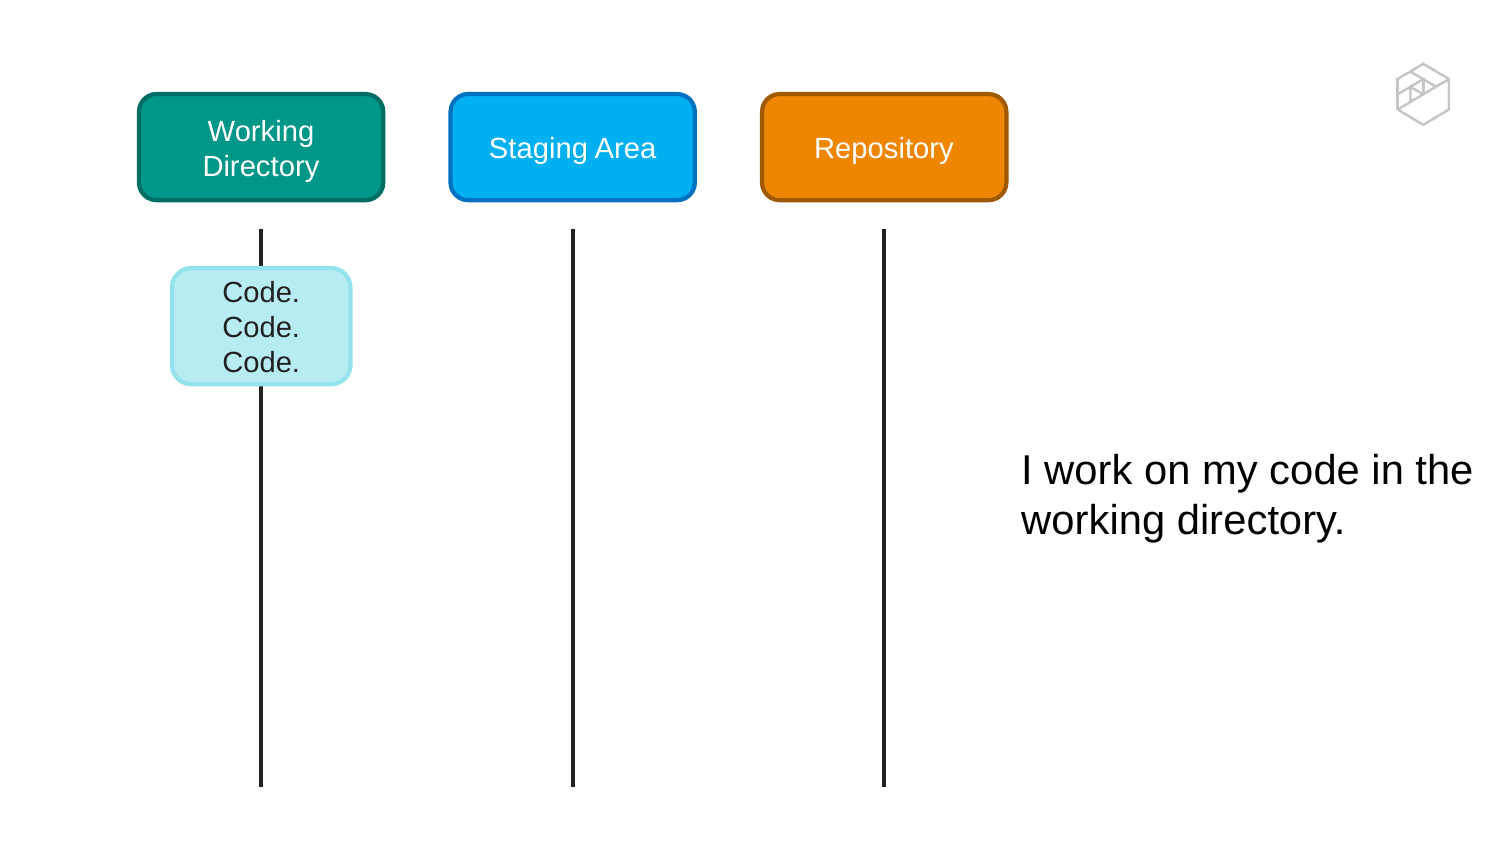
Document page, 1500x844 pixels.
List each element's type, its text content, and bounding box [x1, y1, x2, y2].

text_box Staging Area [448, 91, 697, 203]
text_box Repository [759, 91, 1009, 203]
text_box I work on my code in the working directory. [1006, 435, 1500, 551]
text_box Code. Code. Code. [265, 265, 353, 387]
text_box Code. Code. Code. [169, 265, 256, 387]
text_box Working Directory [136, 91, 386, 203]
picture [1396, 62, 1451, 126]
